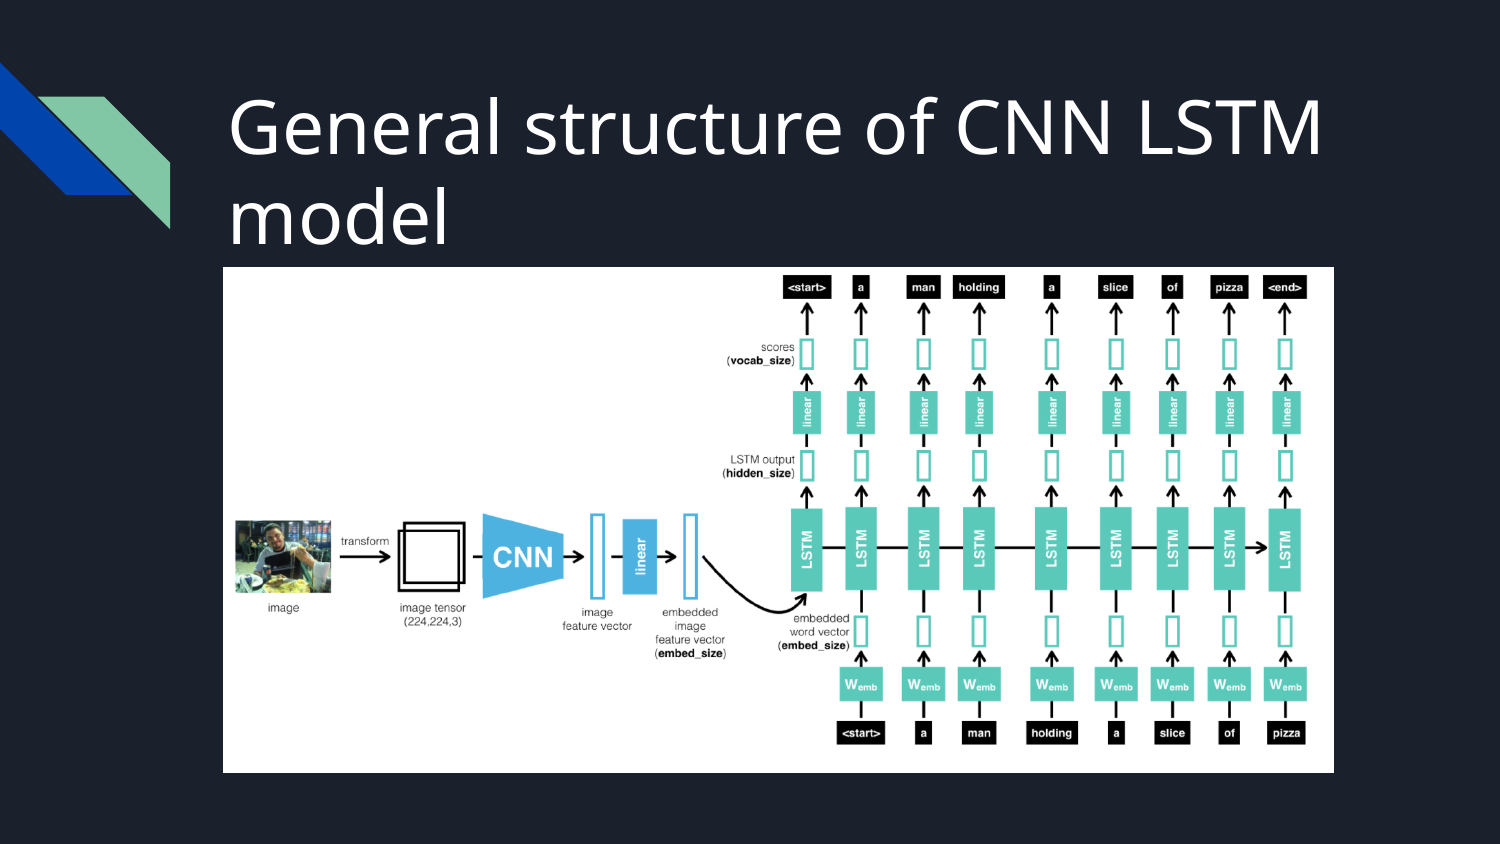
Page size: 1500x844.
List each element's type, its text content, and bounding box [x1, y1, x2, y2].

picture [223, 267, 1334, 773]
title General structure of CNN LSTM model [212, 64, 1368, 253]
